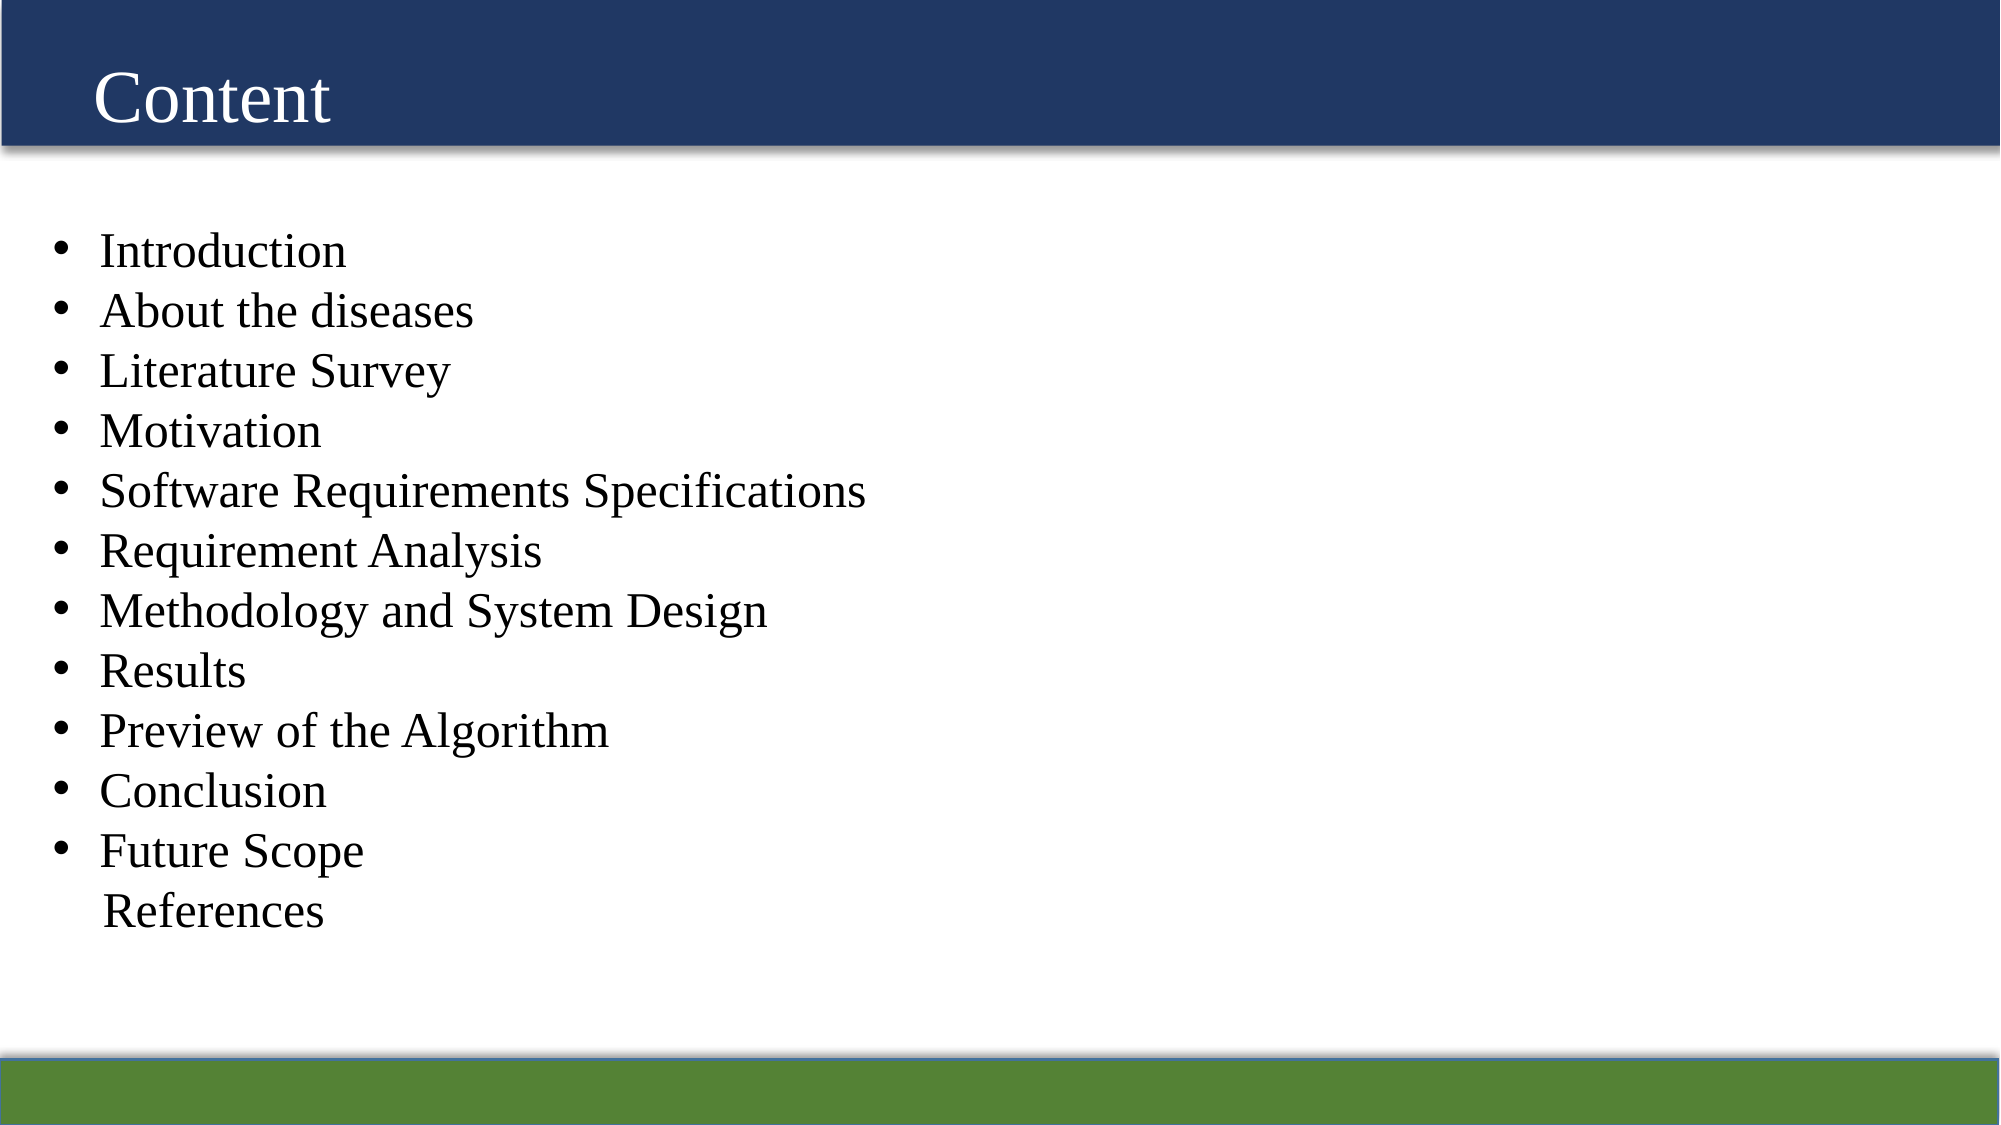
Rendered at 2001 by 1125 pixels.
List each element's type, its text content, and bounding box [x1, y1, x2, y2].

text_box [1, 0, 2000, 147]
slide_number [137, 1042, 588, 1103]
text_box [0, 1058, 1999, 1125]
text_box Introduction About the diseases Literature Survey Motivation Software Requirements Specifications Requirement Analysis Methodology and System Design Results Preview of the Algorithm Conclusion Future Scope References [37, 209, 1863, 945]
slide_number [1412, 1042, 1863, 1103]
text_box Content [79, 39, 646, 145]
